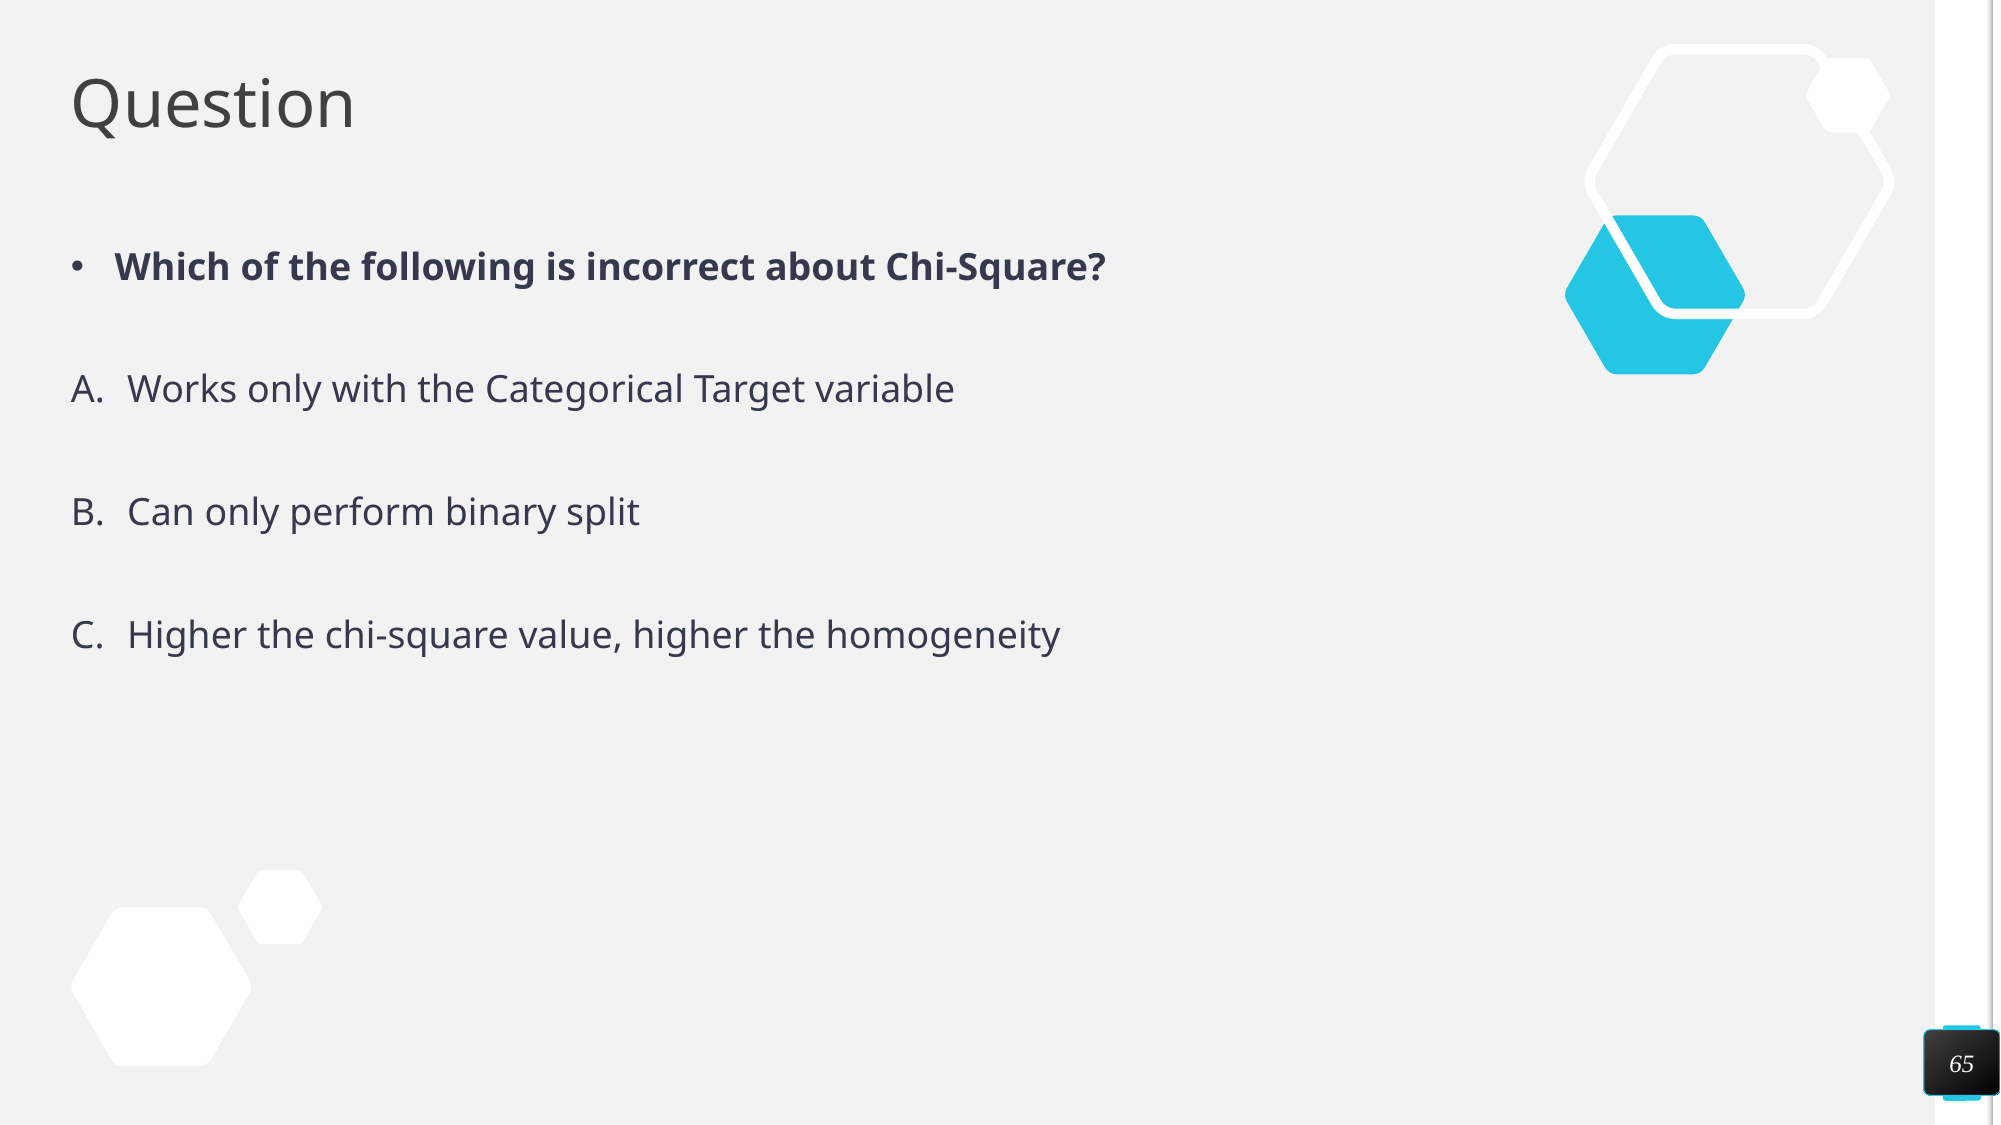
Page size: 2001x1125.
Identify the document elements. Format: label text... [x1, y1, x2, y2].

title Question [70, 70, 1930, 142]
list Which of the following is incorrect about Chi-Square? Works only with the Categorical Target variable Can only perform binary split Higher the chi-square value, higher the homogeneity [70, 248, 1930, 1016]
slide_number 65 [1923, 1029, 2000, 1096]
